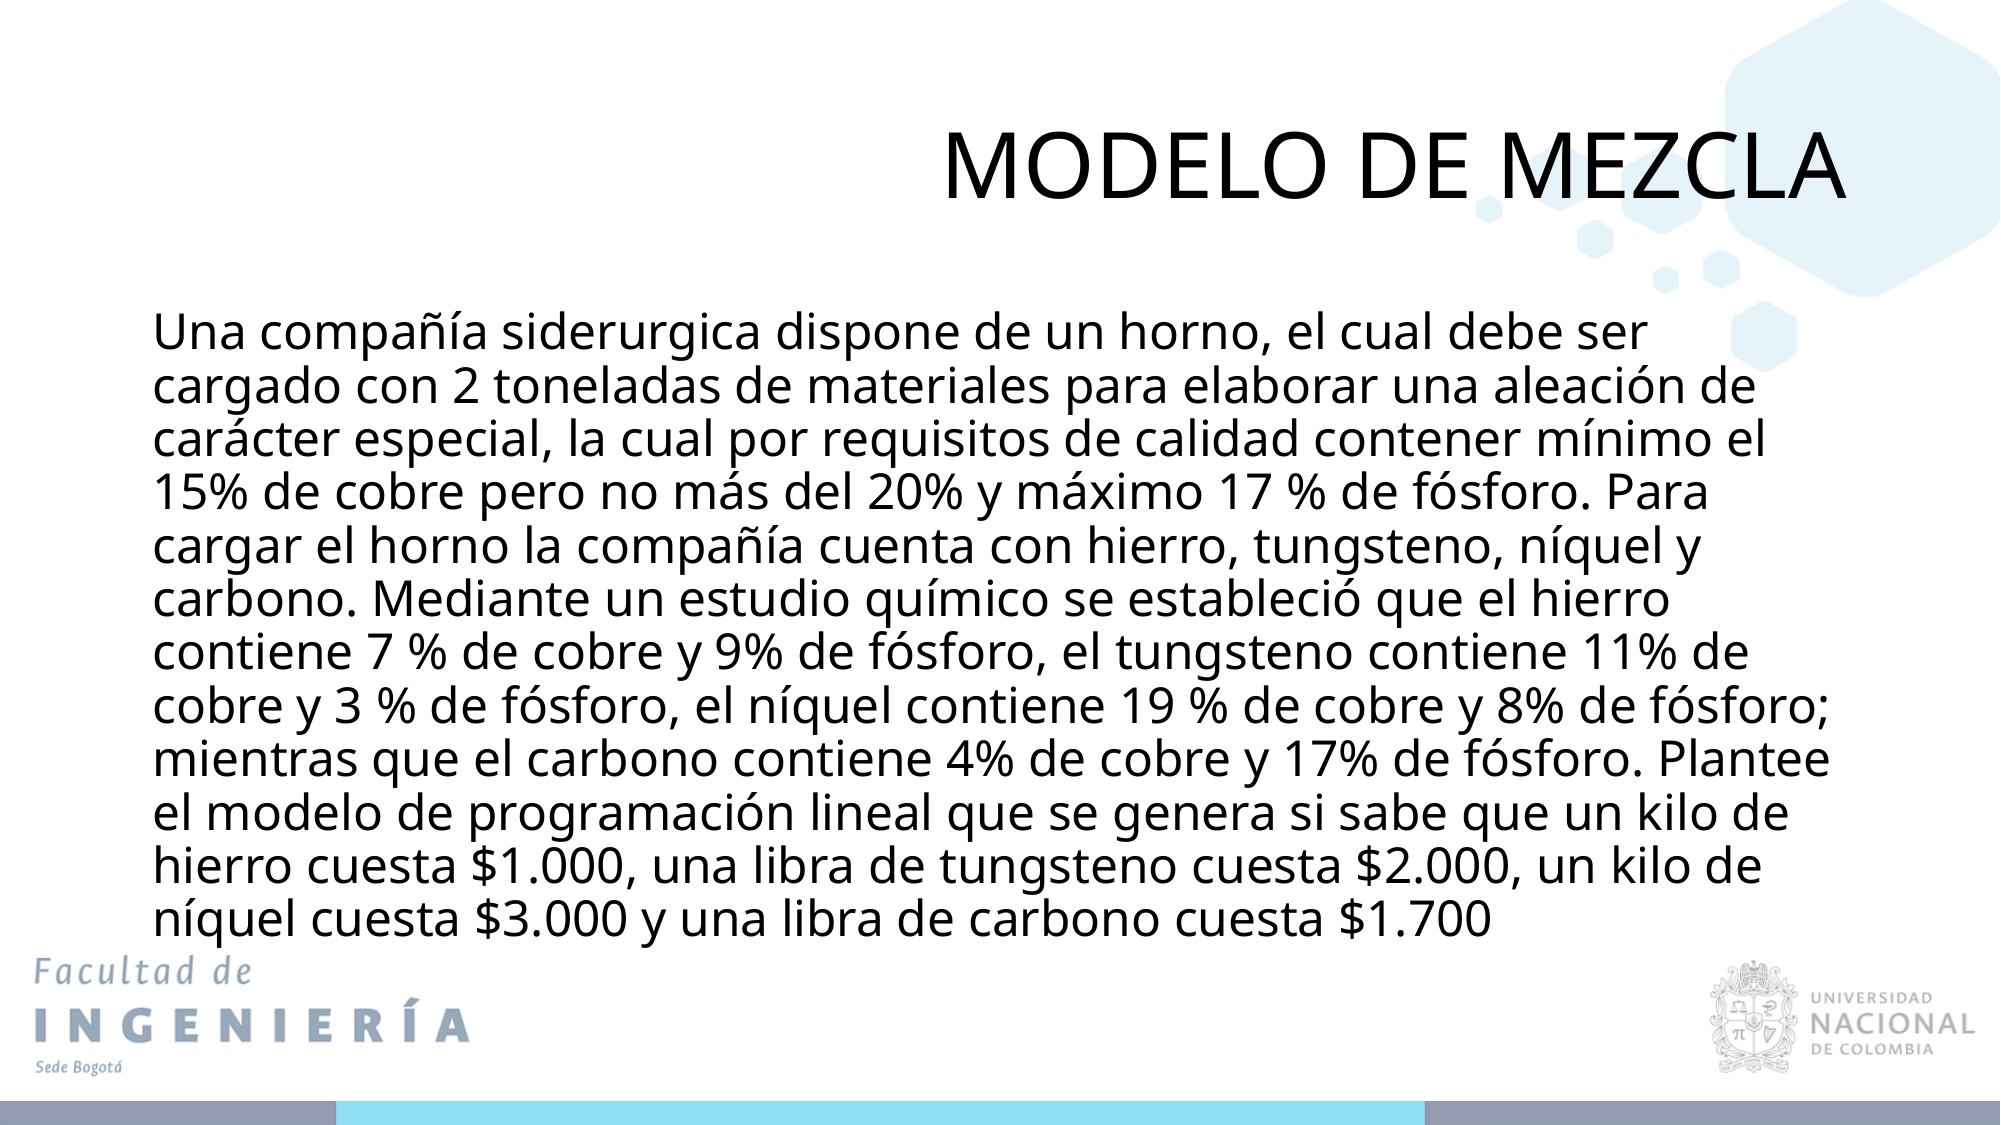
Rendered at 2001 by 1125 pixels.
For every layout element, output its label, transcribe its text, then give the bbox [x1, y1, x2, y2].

title MODELO DE MEZCLA [137, 59, 1863, 278]
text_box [0, 0, 2000, 1125]
list Una compañía siderurgica dispone de un horno, el cual debe ser cargado con 2 toneladas de materiales para elaborar una aleación de carácter especial, la cual por requisitos de calidad contener mínimo el 15% de cobre pero no más del 20% y máximo 17 % de fósforo. Para cargar el horno la compañía cuenta con hierro, tungsteno, níquel y carbono. Mediante un estudio químico se estableció que el hierro contiene 7 % de cobre y 9% de fósforo, el tungsteno contiene 11% de cobre y 3 % de fósforo, el níquel contiene 19 % de cobre y 8% de fósforo; mientras que el carbono contiene 4% de cobre y 17% de fósforo. Plantee el modelo de programación lineal que se genera si sabe que un kilo de hierro cuesta $1.000, una libra de tungsteno cuesta $2.000, un kilo de níquel cuesta $3.000 y una libra de carbono cuesta $1.700 [137, 299, 1863, 1014]
